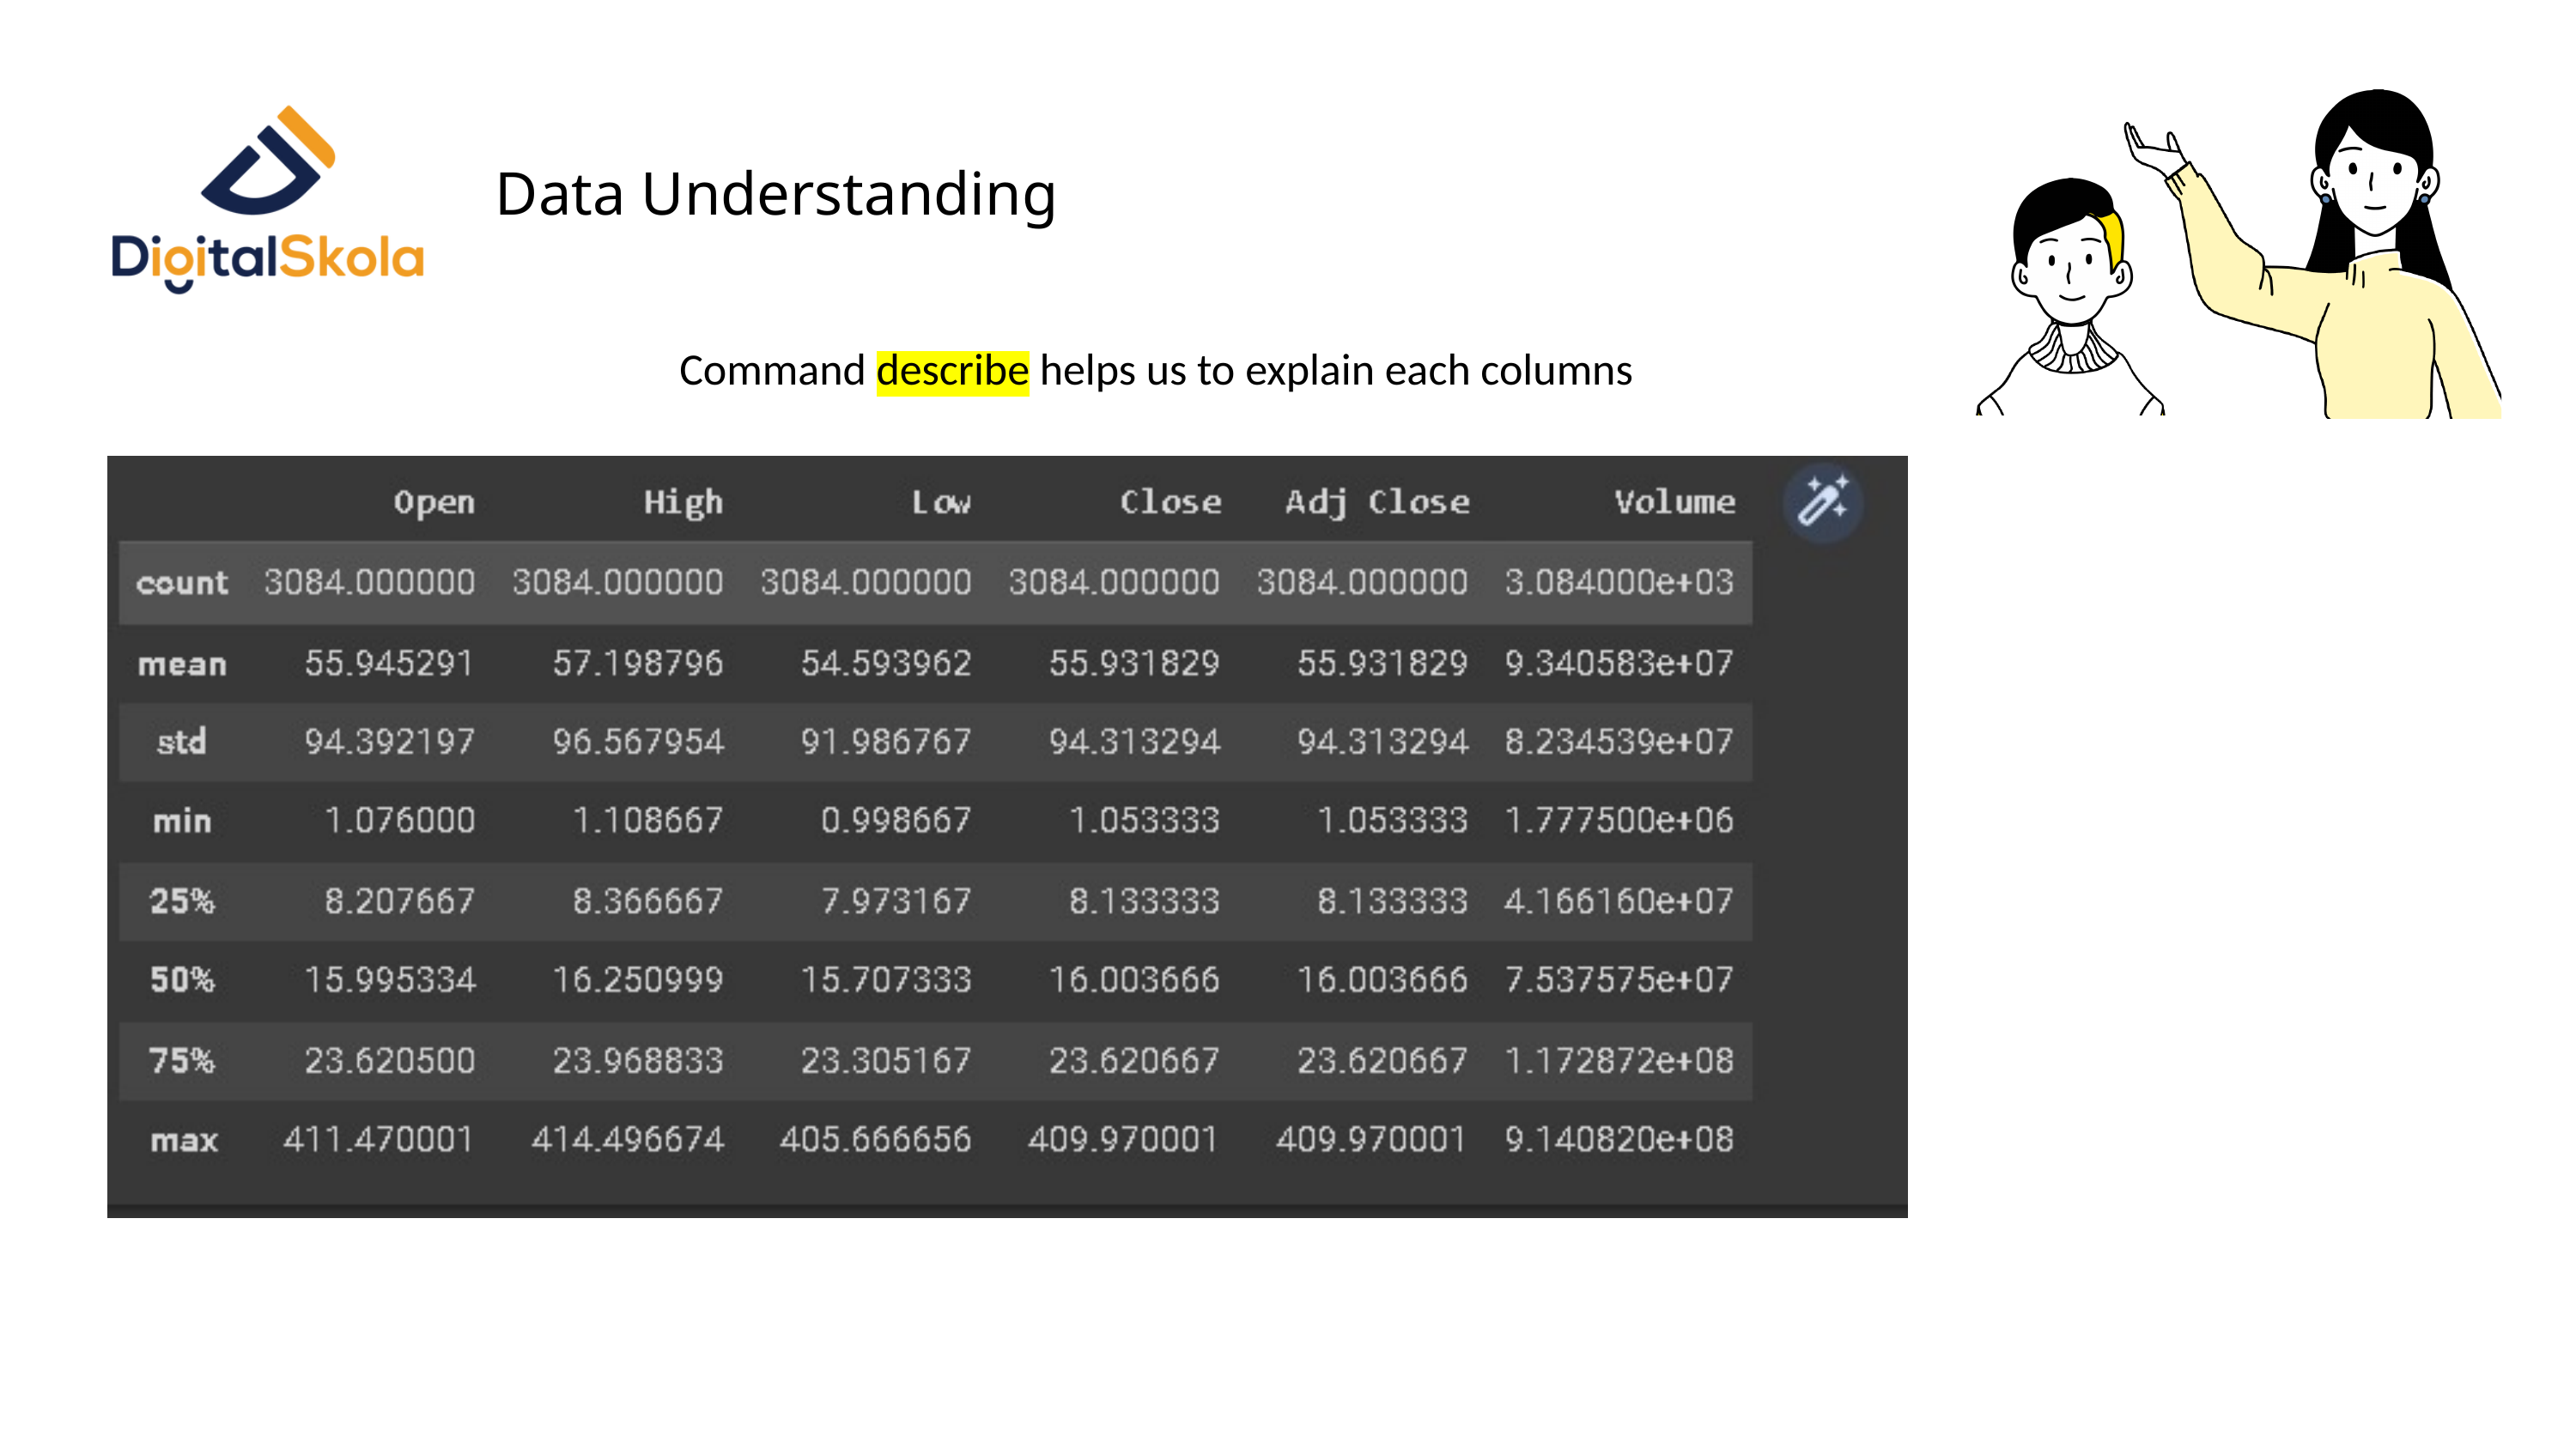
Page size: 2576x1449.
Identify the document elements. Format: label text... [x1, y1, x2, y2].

text_box Command describe helps us to explain each columns [666, 333, 1947, 401]
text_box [1952, 89, 2502, 419]
picture [106, 455, 1908, 1218]
text_box Data Understanding [495, 161, 1472, 227]
picture [56, 38, 480, 353]
